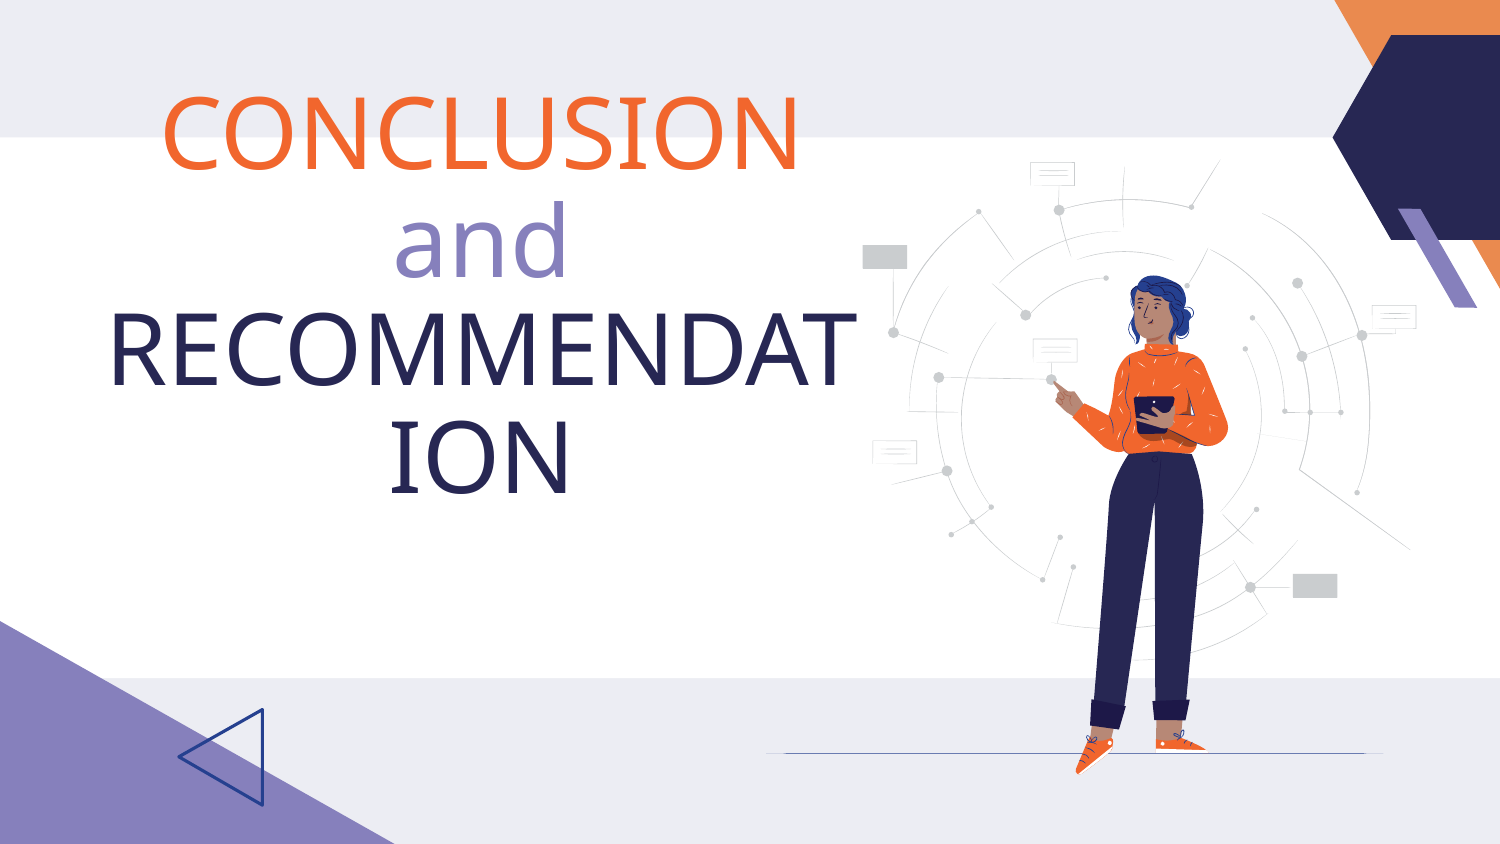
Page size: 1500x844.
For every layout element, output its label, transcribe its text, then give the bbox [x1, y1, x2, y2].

title CONCLUSION and RECOMMENDATION [83, 209, 760, 531]
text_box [765, 159, 1417, 775]
